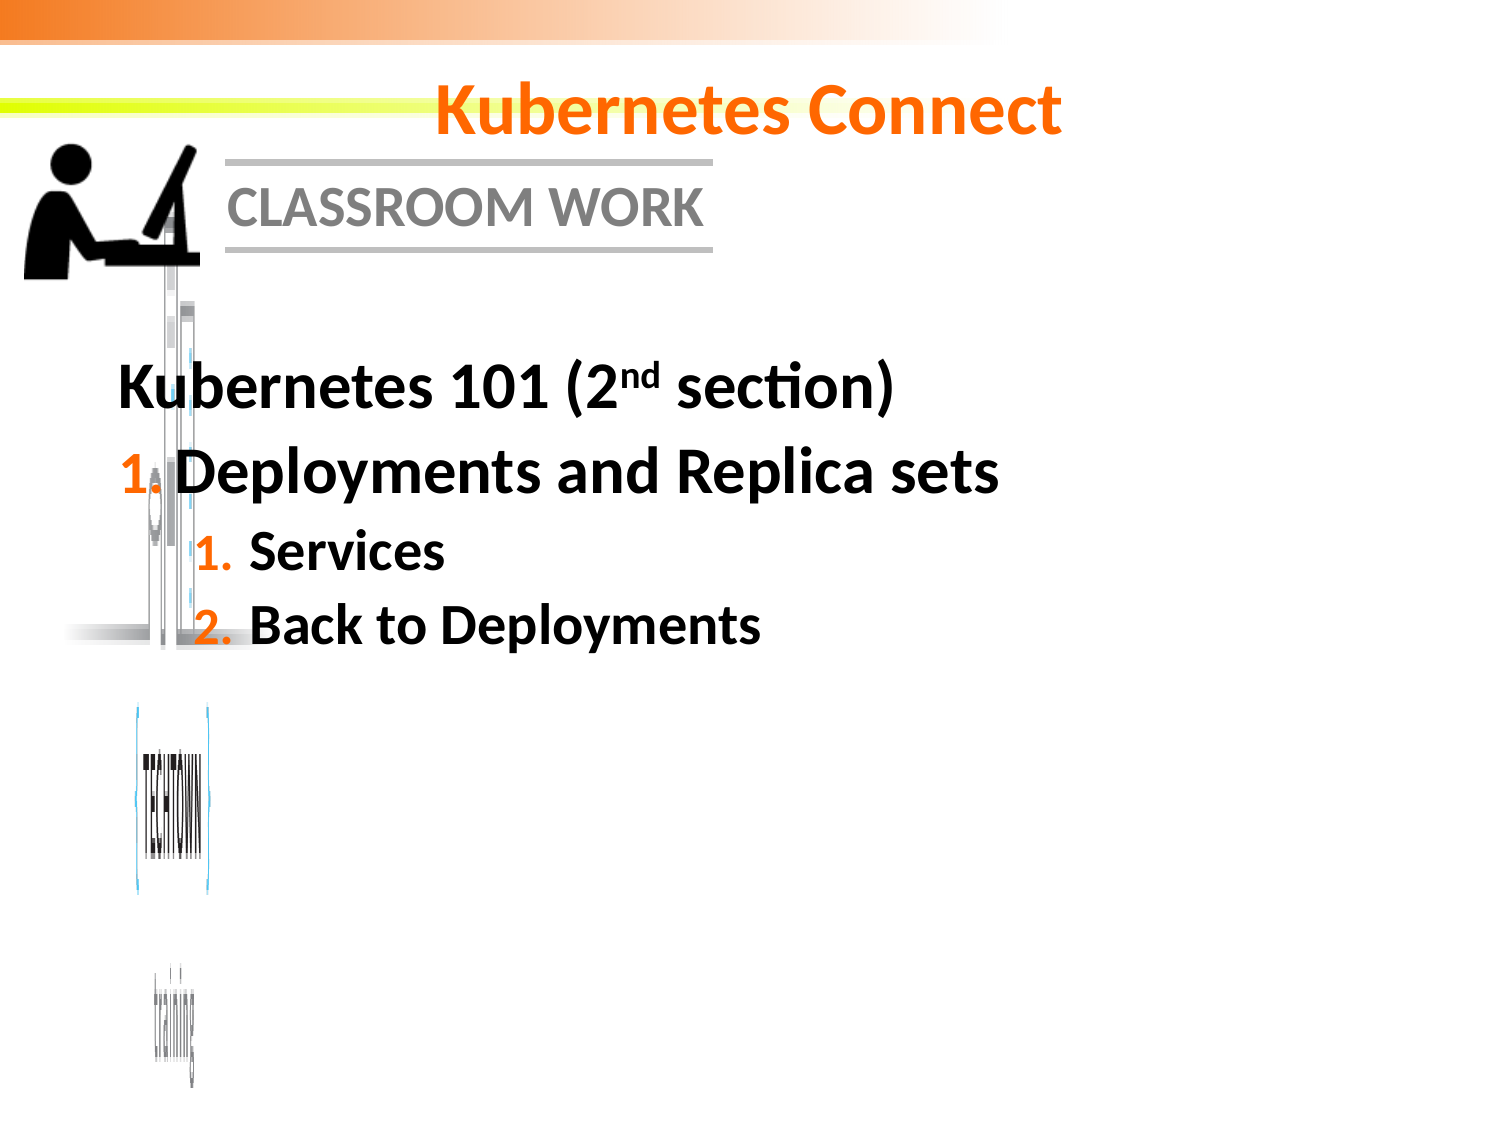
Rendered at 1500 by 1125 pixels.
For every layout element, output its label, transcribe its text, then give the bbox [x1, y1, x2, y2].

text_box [24, 124, 775, 300]
list Kubernetes 101 (2nd section) Deployments and Replica sets Services Back to Deployments [103, 249, 1397, 1014]
title Kubernetes Connect [103, 59, 1397, 249]
picture [0, 0, 1500, 1125]
